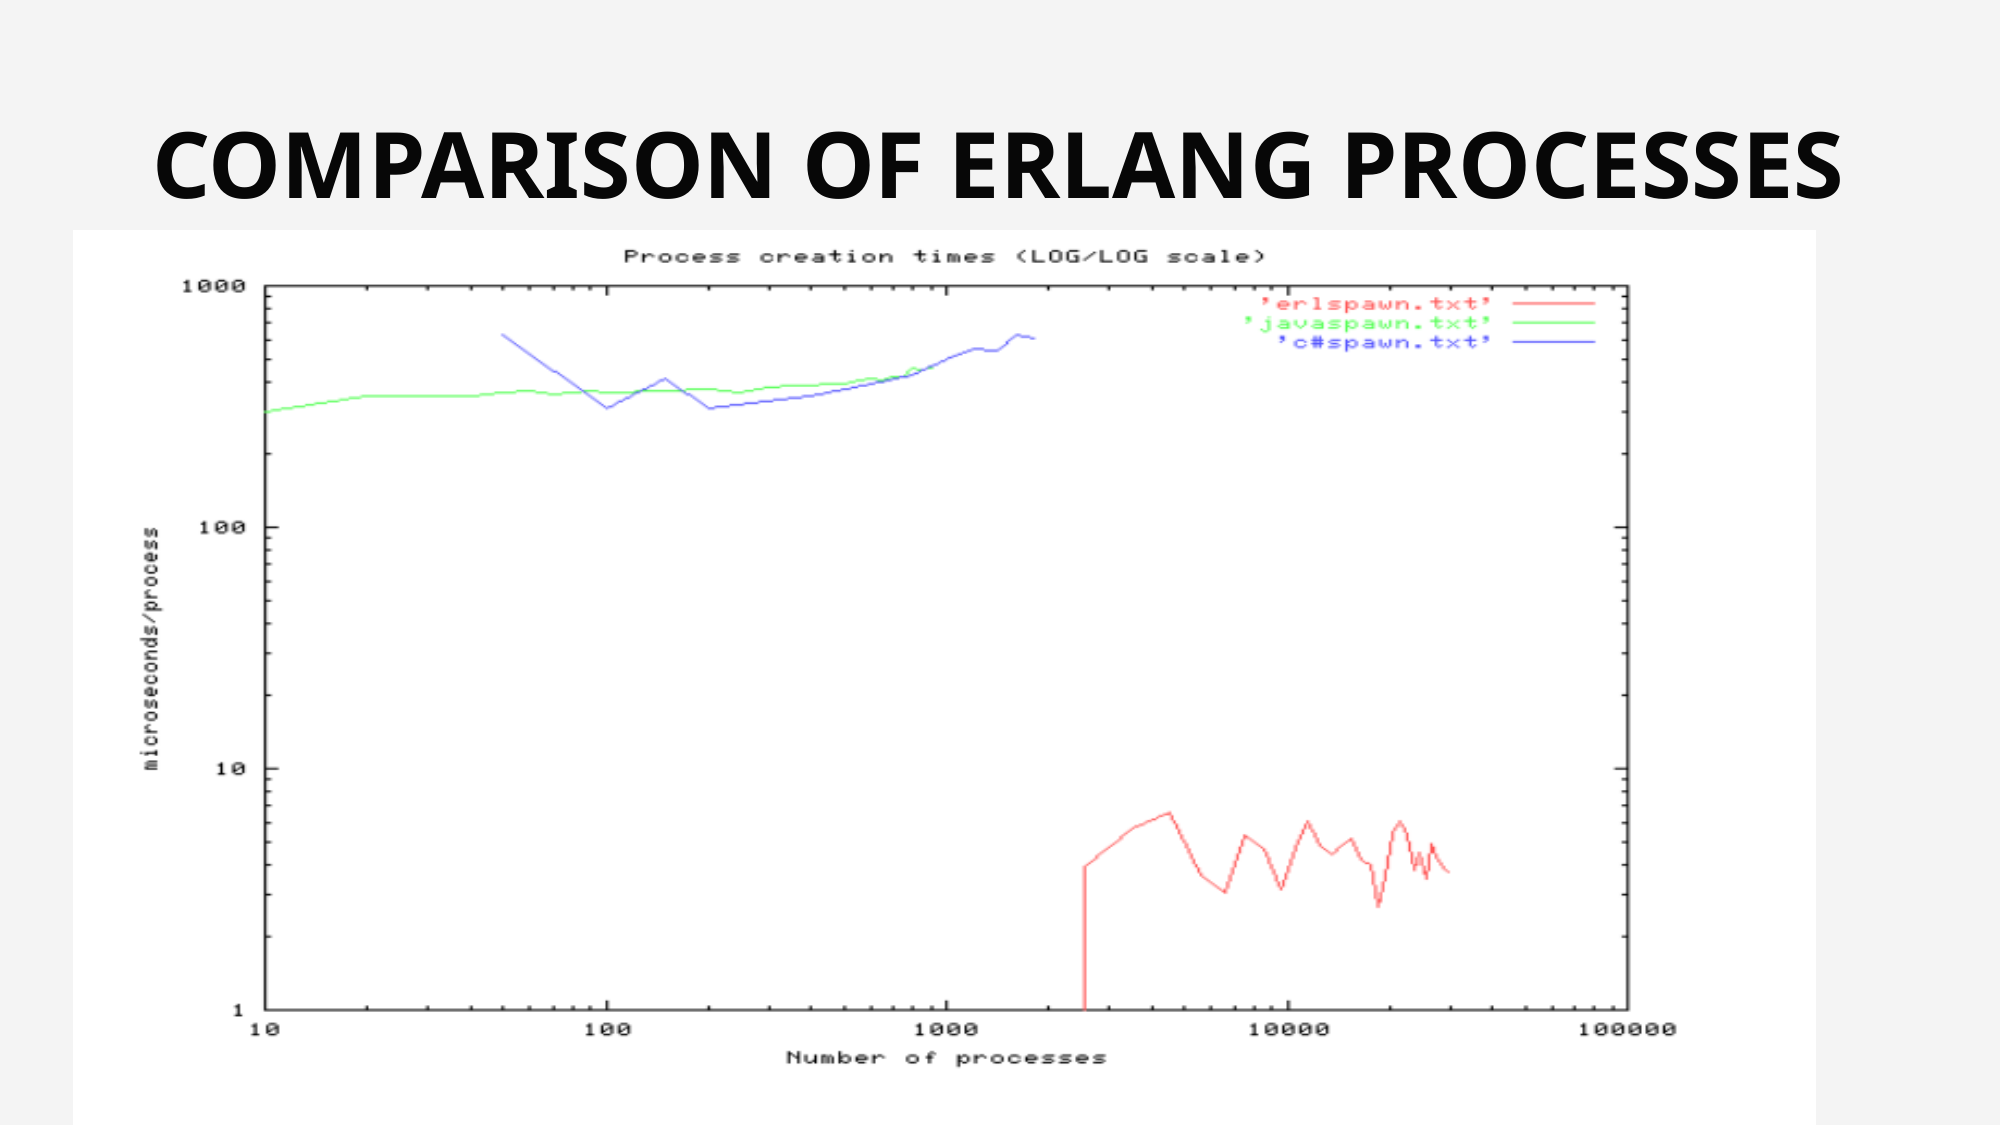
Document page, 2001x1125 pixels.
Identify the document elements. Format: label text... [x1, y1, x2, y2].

picture [73, 230, 1816, 1125]
title COMPARISON OF ERLANG PROCESSES [137, 59, 1863, 278]
